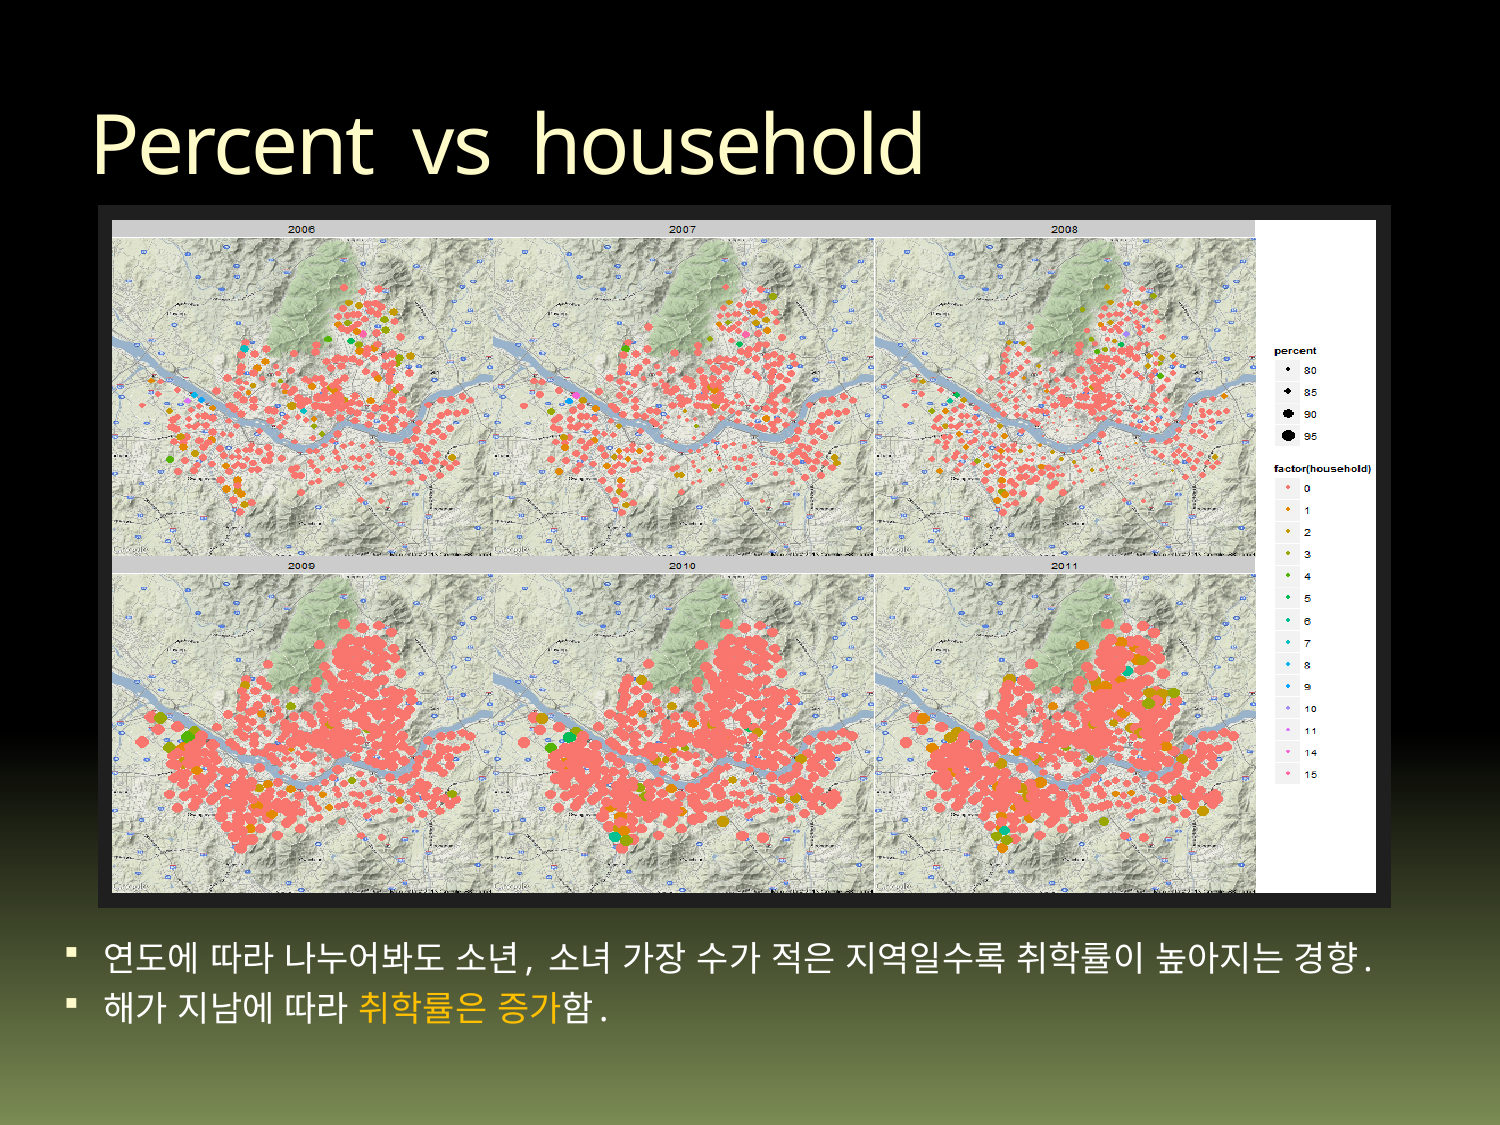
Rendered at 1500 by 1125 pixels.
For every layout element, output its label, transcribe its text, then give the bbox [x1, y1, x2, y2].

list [111, 219, 1377, 894]
list 연도에 따라 나누어봐도 소년, 소녀 가장 수가 적은 지역일수록 취학률이 높아지는 경향. 해가 지남에 따라 취학률은 증가함. [41, 928, 1403, 1059]
title Percent vs household [75, 83, 1425, 234]
